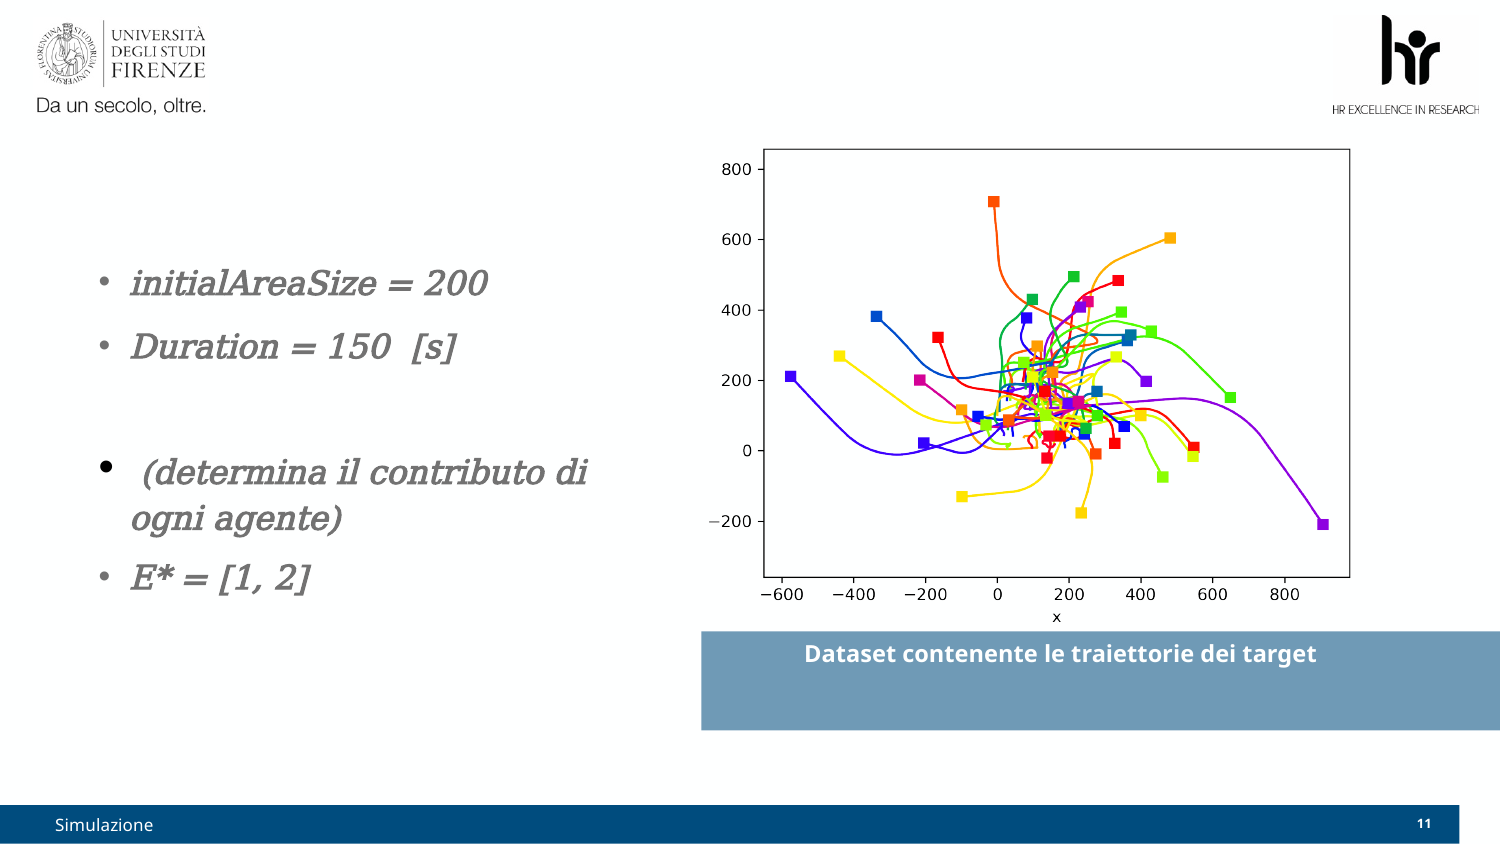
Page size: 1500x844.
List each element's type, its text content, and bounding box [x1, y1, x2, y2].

picture [33, 17, 209, 116]
text_box [83, 144, 501, 596]
list Dataset contenente le traiettorie dei target [701, 631, 1500, 731]
picture [1333, 15, 1479, 114]
picture [701, 147, 1367, 629]
list Simulazione [40, 809, 1286, 841]
